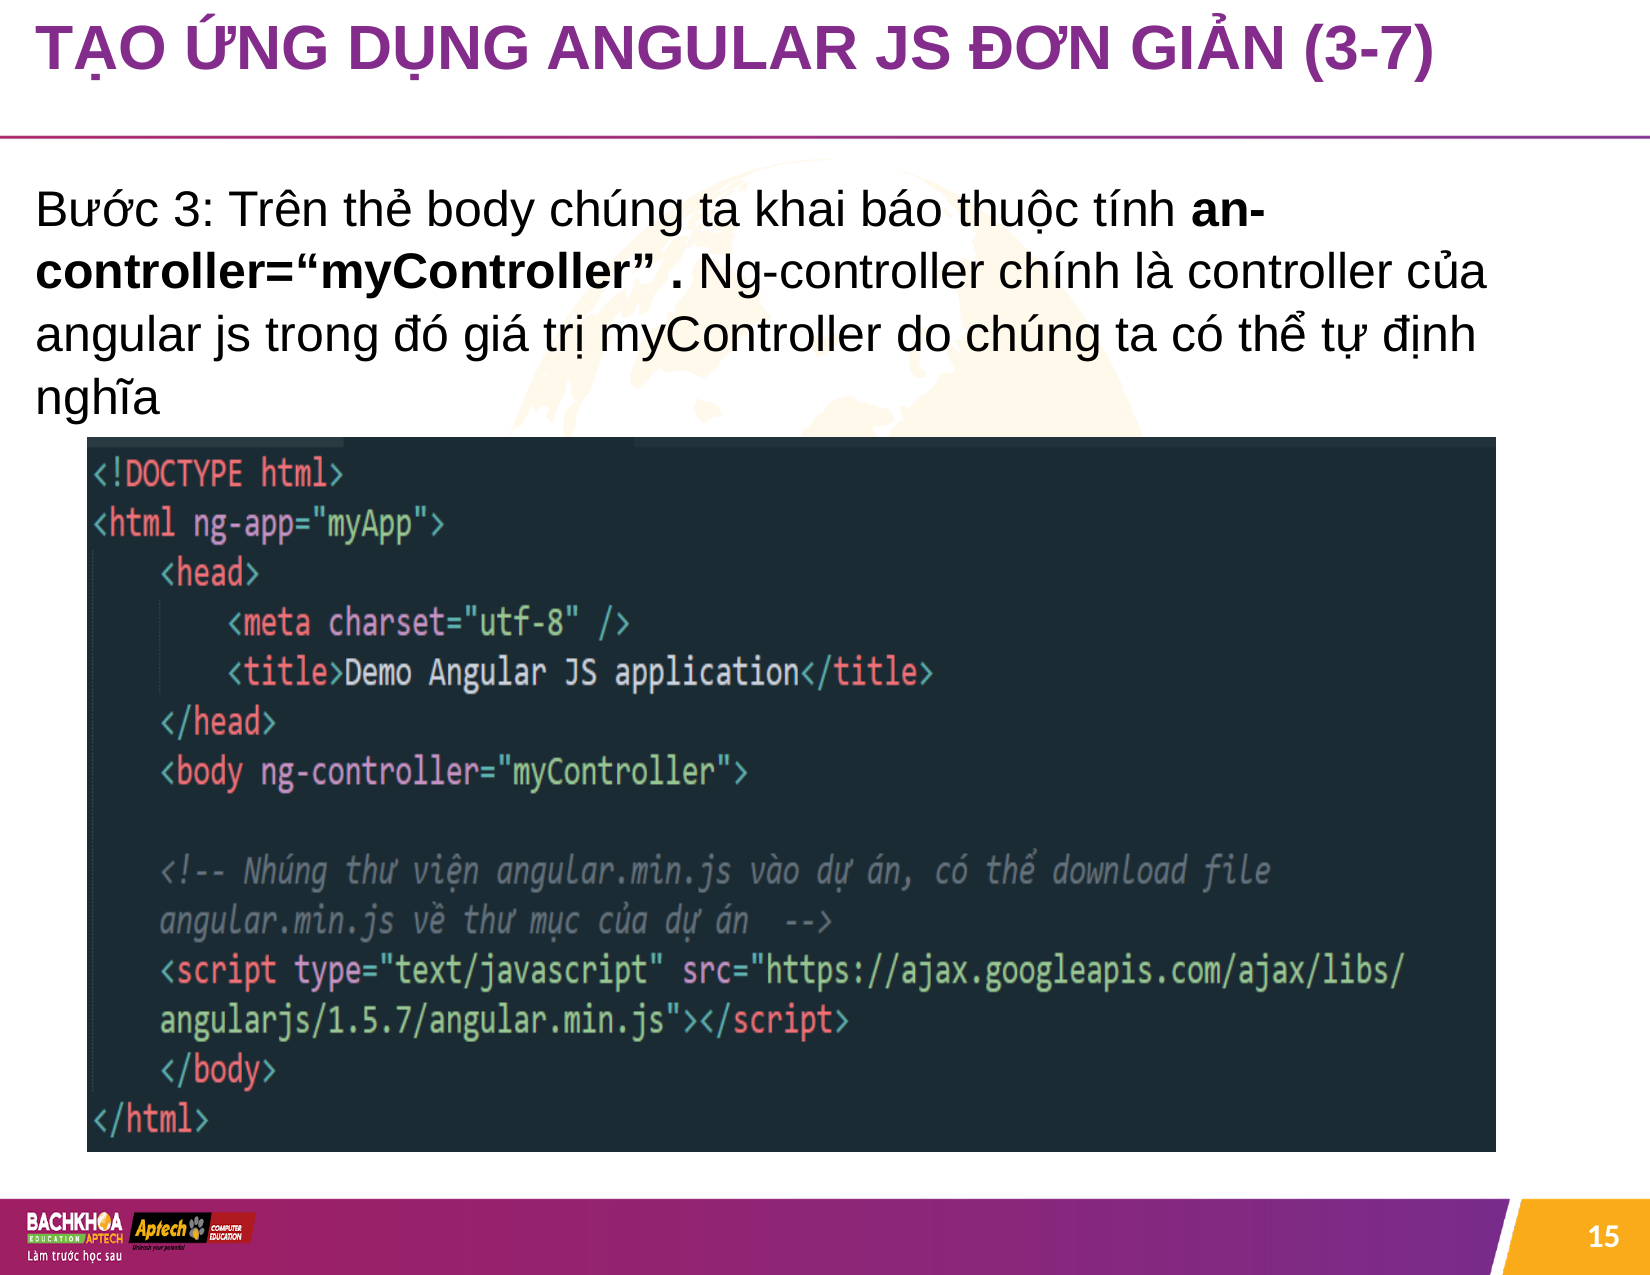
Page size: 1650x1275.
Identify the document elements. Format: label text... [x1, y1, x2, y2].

picture [0, 0, 1650, 1275]
text_box Bước 3: Trên thẻ body chúng ta khai báo thuộc tính an-controller=“myController” . Ng-controller chính là controller của angular js trong đó giá trị myController do chúng ta có thể tự định nghĩa [20, 165, 1563, 1120]
text_box TẠO ỨNG DỤNG ANGULAR JS ĐƠN GIẢN (3-7) [20, 0, 1545, 103]
slide_number 15 [1567, 1200, 1640, 1269]
